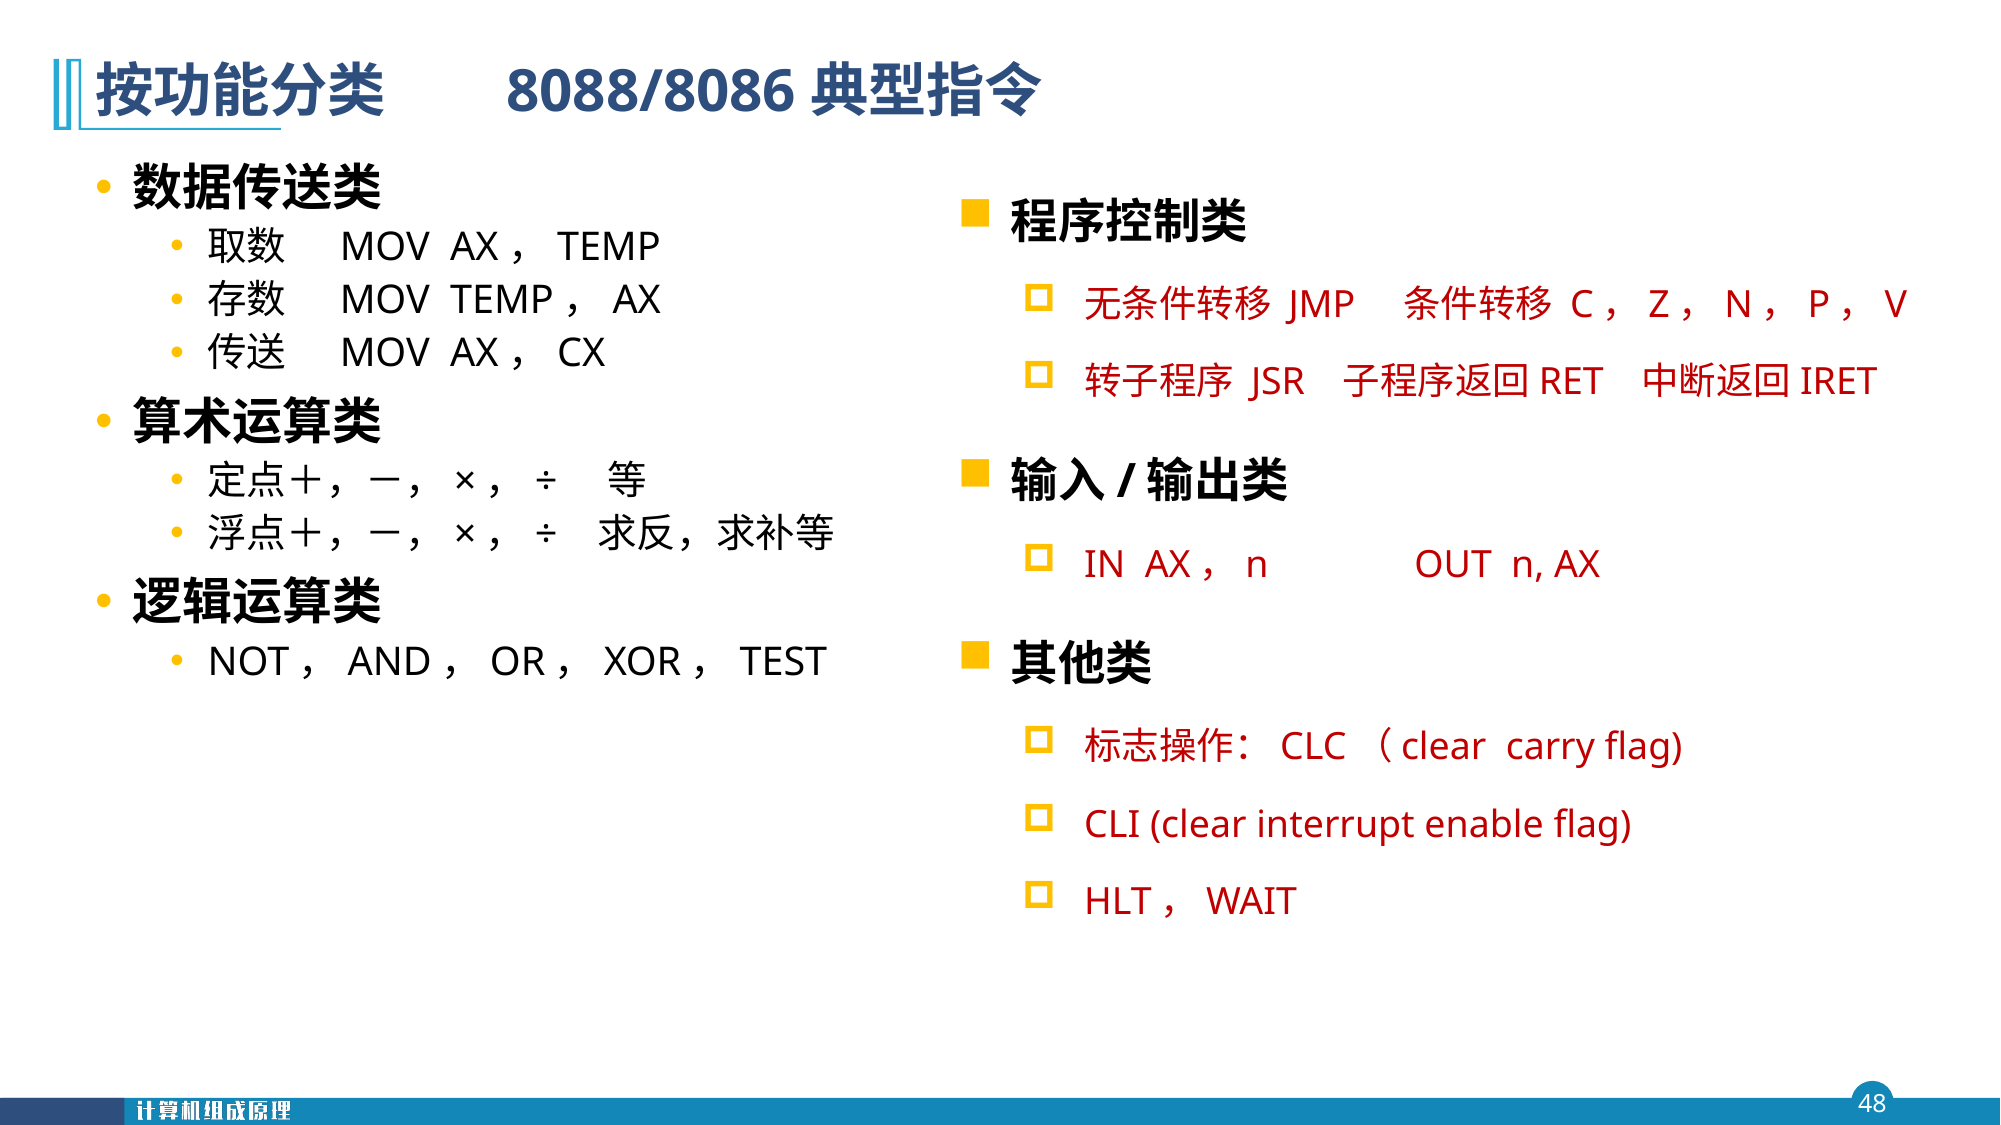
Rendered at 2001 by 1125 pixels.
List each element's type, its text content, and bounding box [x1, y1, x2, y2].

list 数据传送类 取数 MOV AX，TEMP 存数 MOV TEMP，AX 传送 MOV AX，CX 算术运算类 定点＋，－，×，÷ 等 浮点＋，－，×，÷ 求反，求补等 逻辑运算类 NOT，AND，OR，XOR，TEST [80, 154, 913, 1080]
text_box 程序控制类 无条件转移 JMP 条件转移 C，Z，N，P，V 转子程序 JSR 子程序返回RET 中断返回IRET 输入/输出类 IN AX，n OUT n, AX 其他类 标志操作：CLC（clear carry flag) CLI (clear interrupt enable flag) HLT，WAIT [942, 154, 1924, 999]
title 按功能分类 8088/8086典型指令 [80, 42, 1805, 144]
